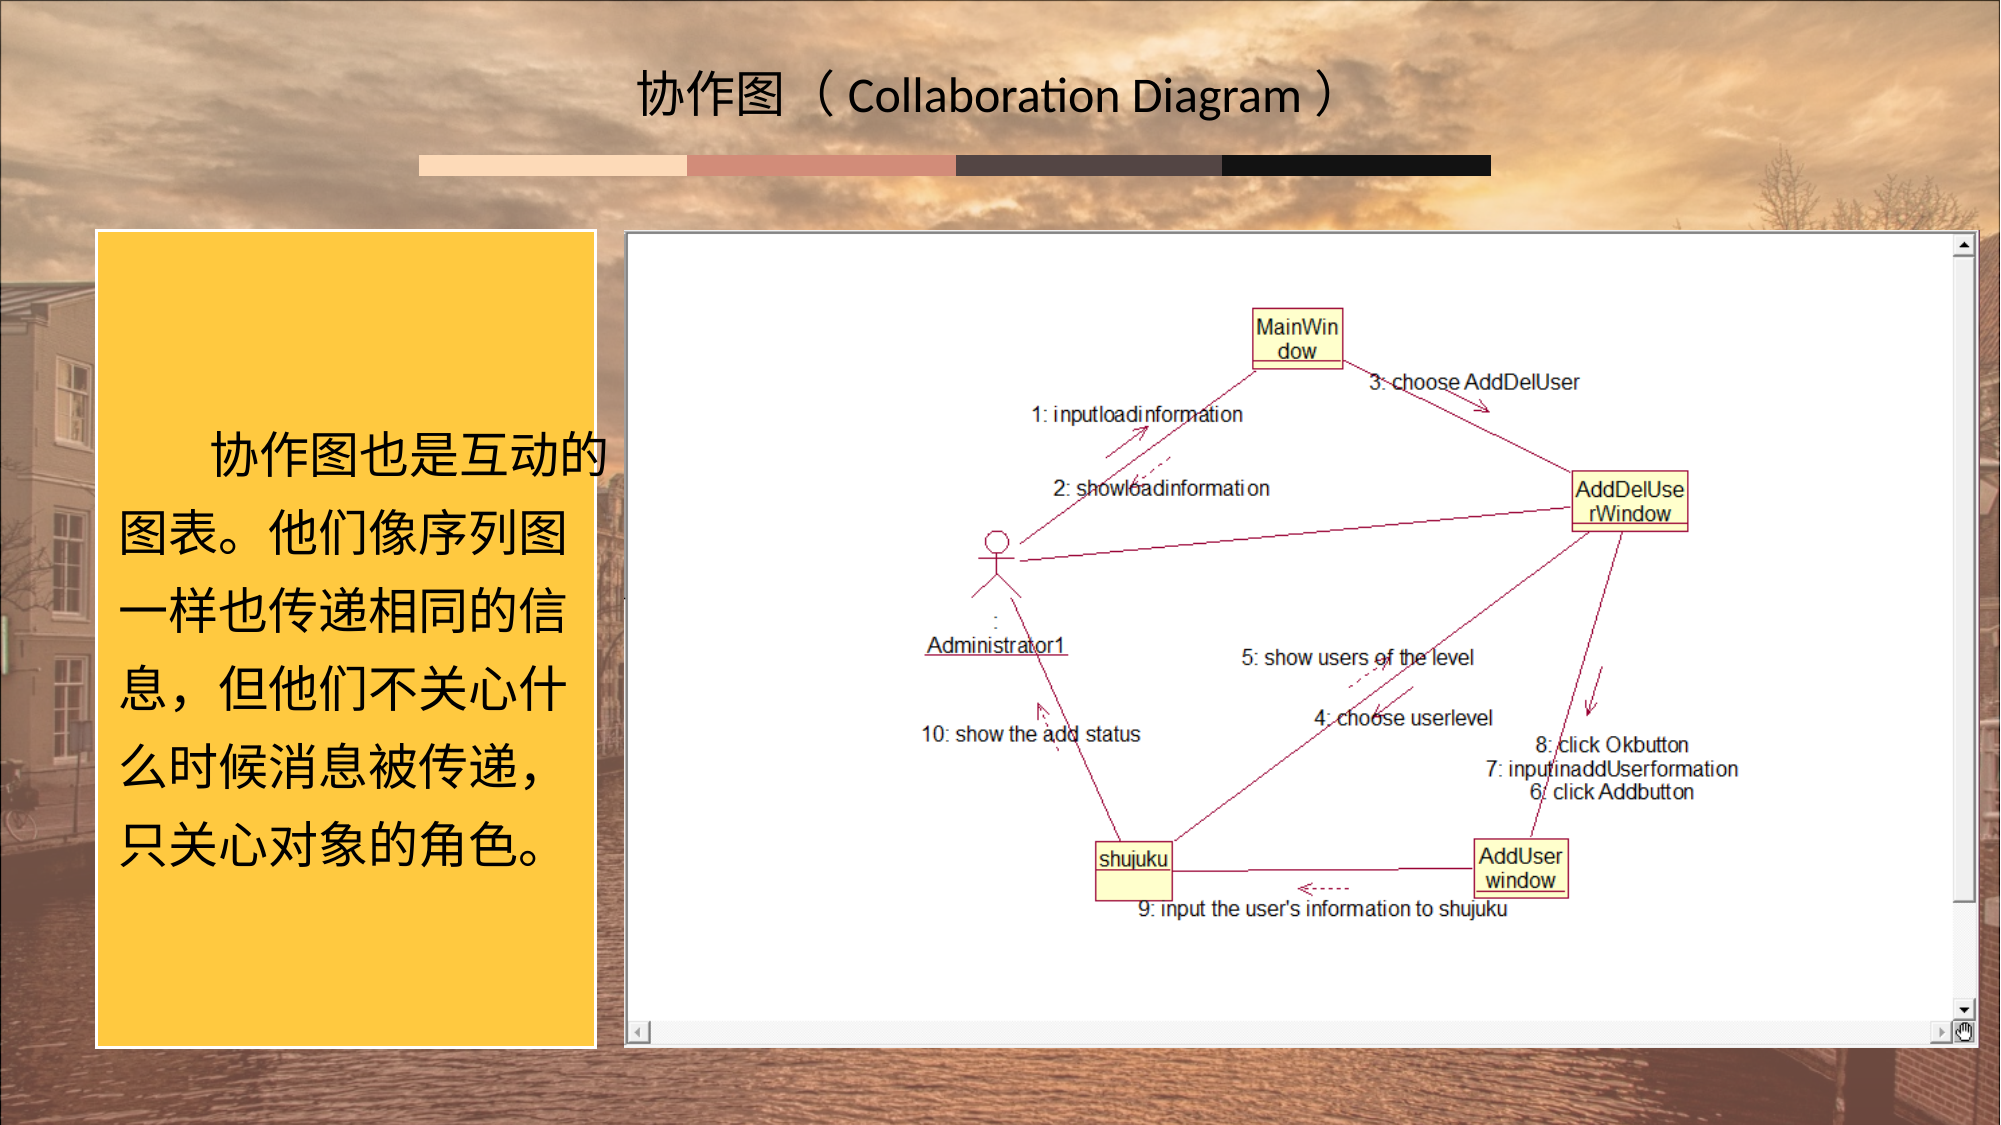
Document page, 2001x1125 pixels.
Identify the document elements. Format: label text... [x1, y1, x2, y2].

picture [0, 0, 2000, 1125]
text_box 协作图也是互动的图表。他们像序列图一样也传递相同的信息，但他们不关心什么时候消息被传递，只关心对象的角色。 [103, 398, 624, 882]
list 协作图（Collaboration Diagram） [595, 61, 1405, 121]
picture [624, 230, 1980, 1048]
text_box [95, 229, 597, 1049]
